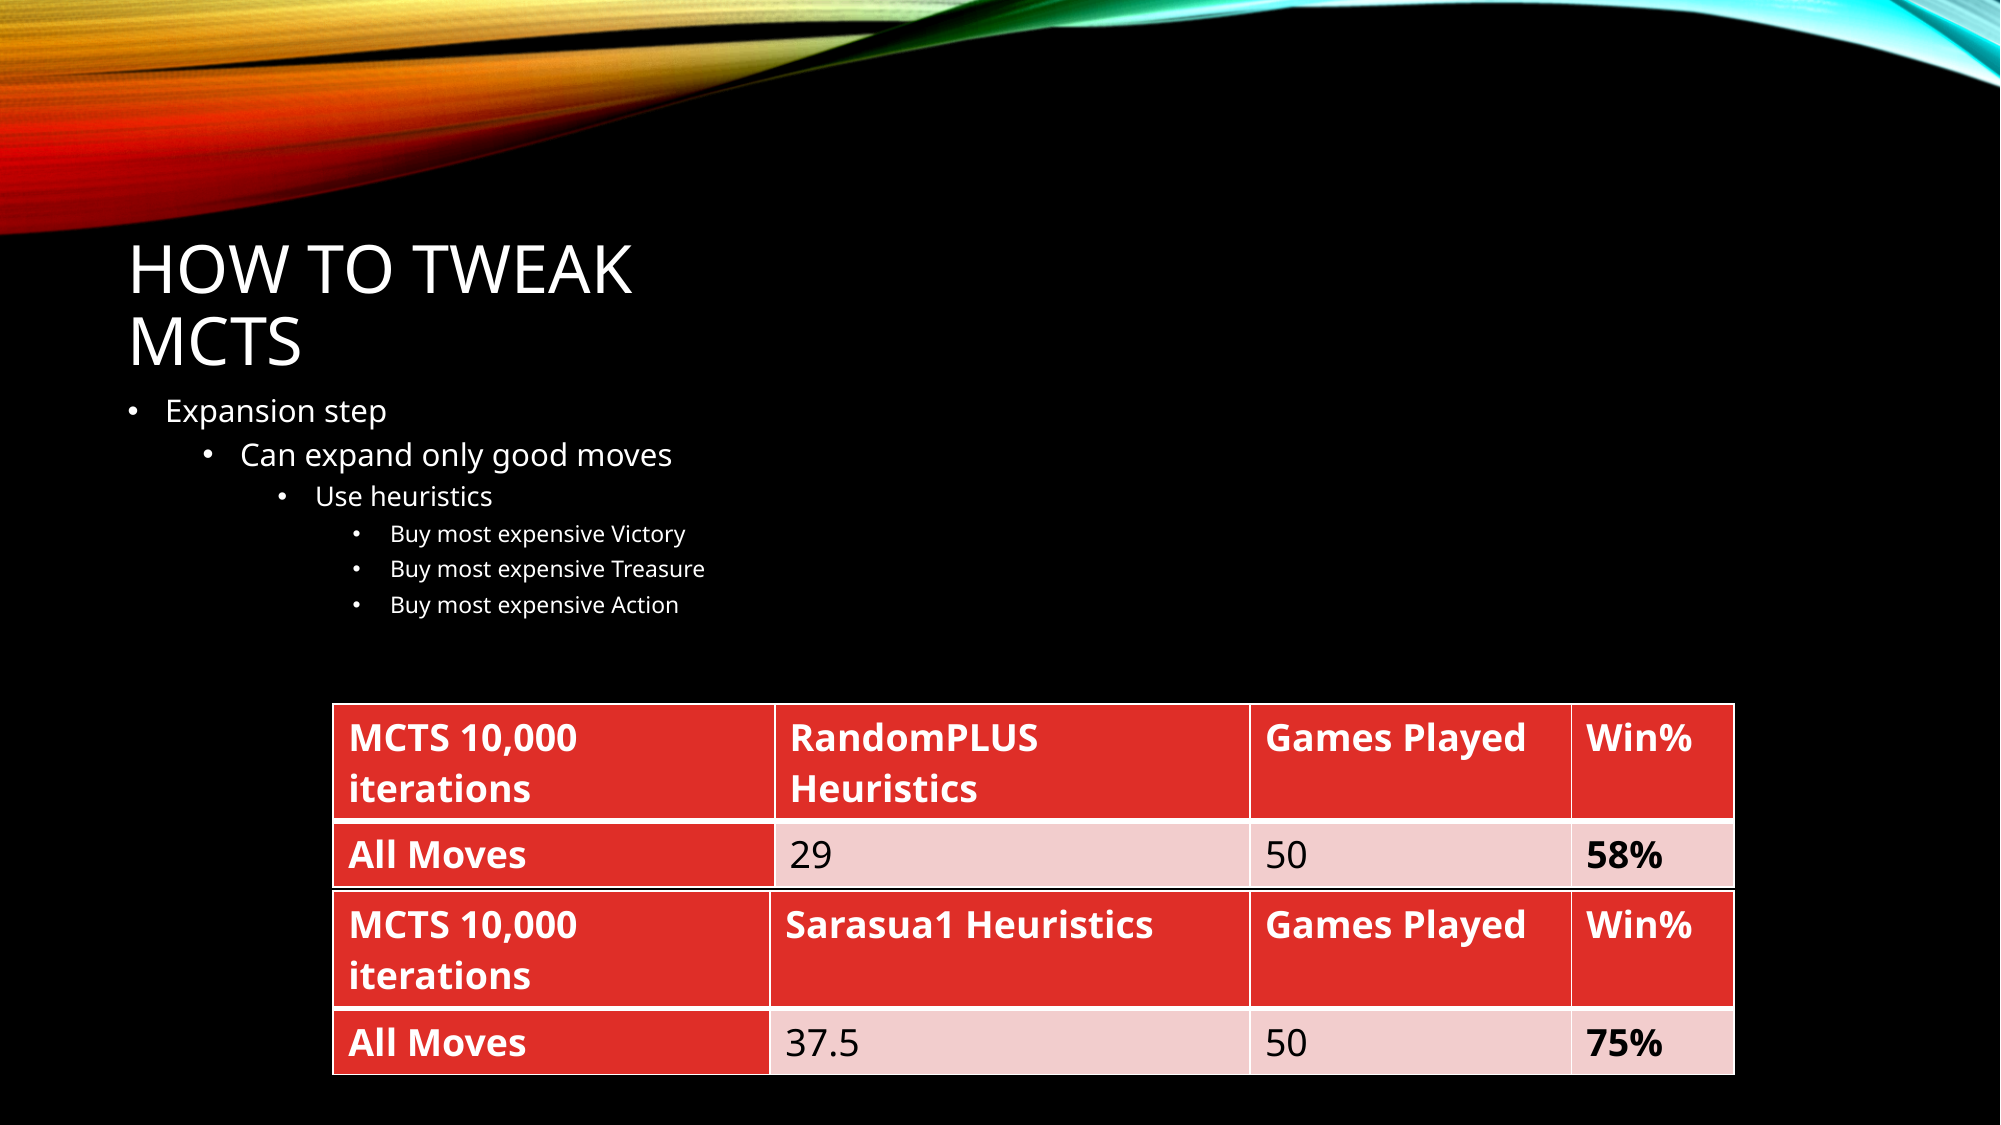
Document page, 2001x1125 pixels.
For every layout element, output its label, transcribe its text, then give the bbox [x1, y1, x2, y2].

picture [0, 0, 2000, 237]
table_cell 50 [1251, 1011, 1571, 1074]
table_cell All Moves [334, 1011, 769, 1074]
table_header Sarasua1 Heuristics [771, 892, 1249, 1006]
table_cell All Moves [334, 824, 774, 886]
table_cell 58% [1572, 824, 1733, 886]
table_cell 37.5 [771, 1011, 1249, 1074]
table_header MCTS 10,000 iterations [334, 705, 774, 818]
table_header Games Played [1251, 705, 1571, 818]
title How to tweak mcts [112, 237, 765, 387]
table_cell 29 [776, 824, 1249, 886]
table_header Games Played [1251, 892, 1571, 1006]
table_header Win% [1572, 705, 1733, 818]
text_box [0, 237, 2000, 1125]
table_header MCTS 10,000 iterations [334, 892, 769, 1006]
table_header RandomPLUS Heuristics [776, 705, 1249, 818]
list Expansion step Can expand only good moves Use heuristics Buy most expensive Victory Buy most expensive Treasure Buy most expensive Action [112, 387, 765, 1021]
table_cell 75% [1572, 1011, 1733, 1074]
table_header Win% [1572, 892, 1733, 1006]
table_cell 50 [1251, 824, 1571, 886]
